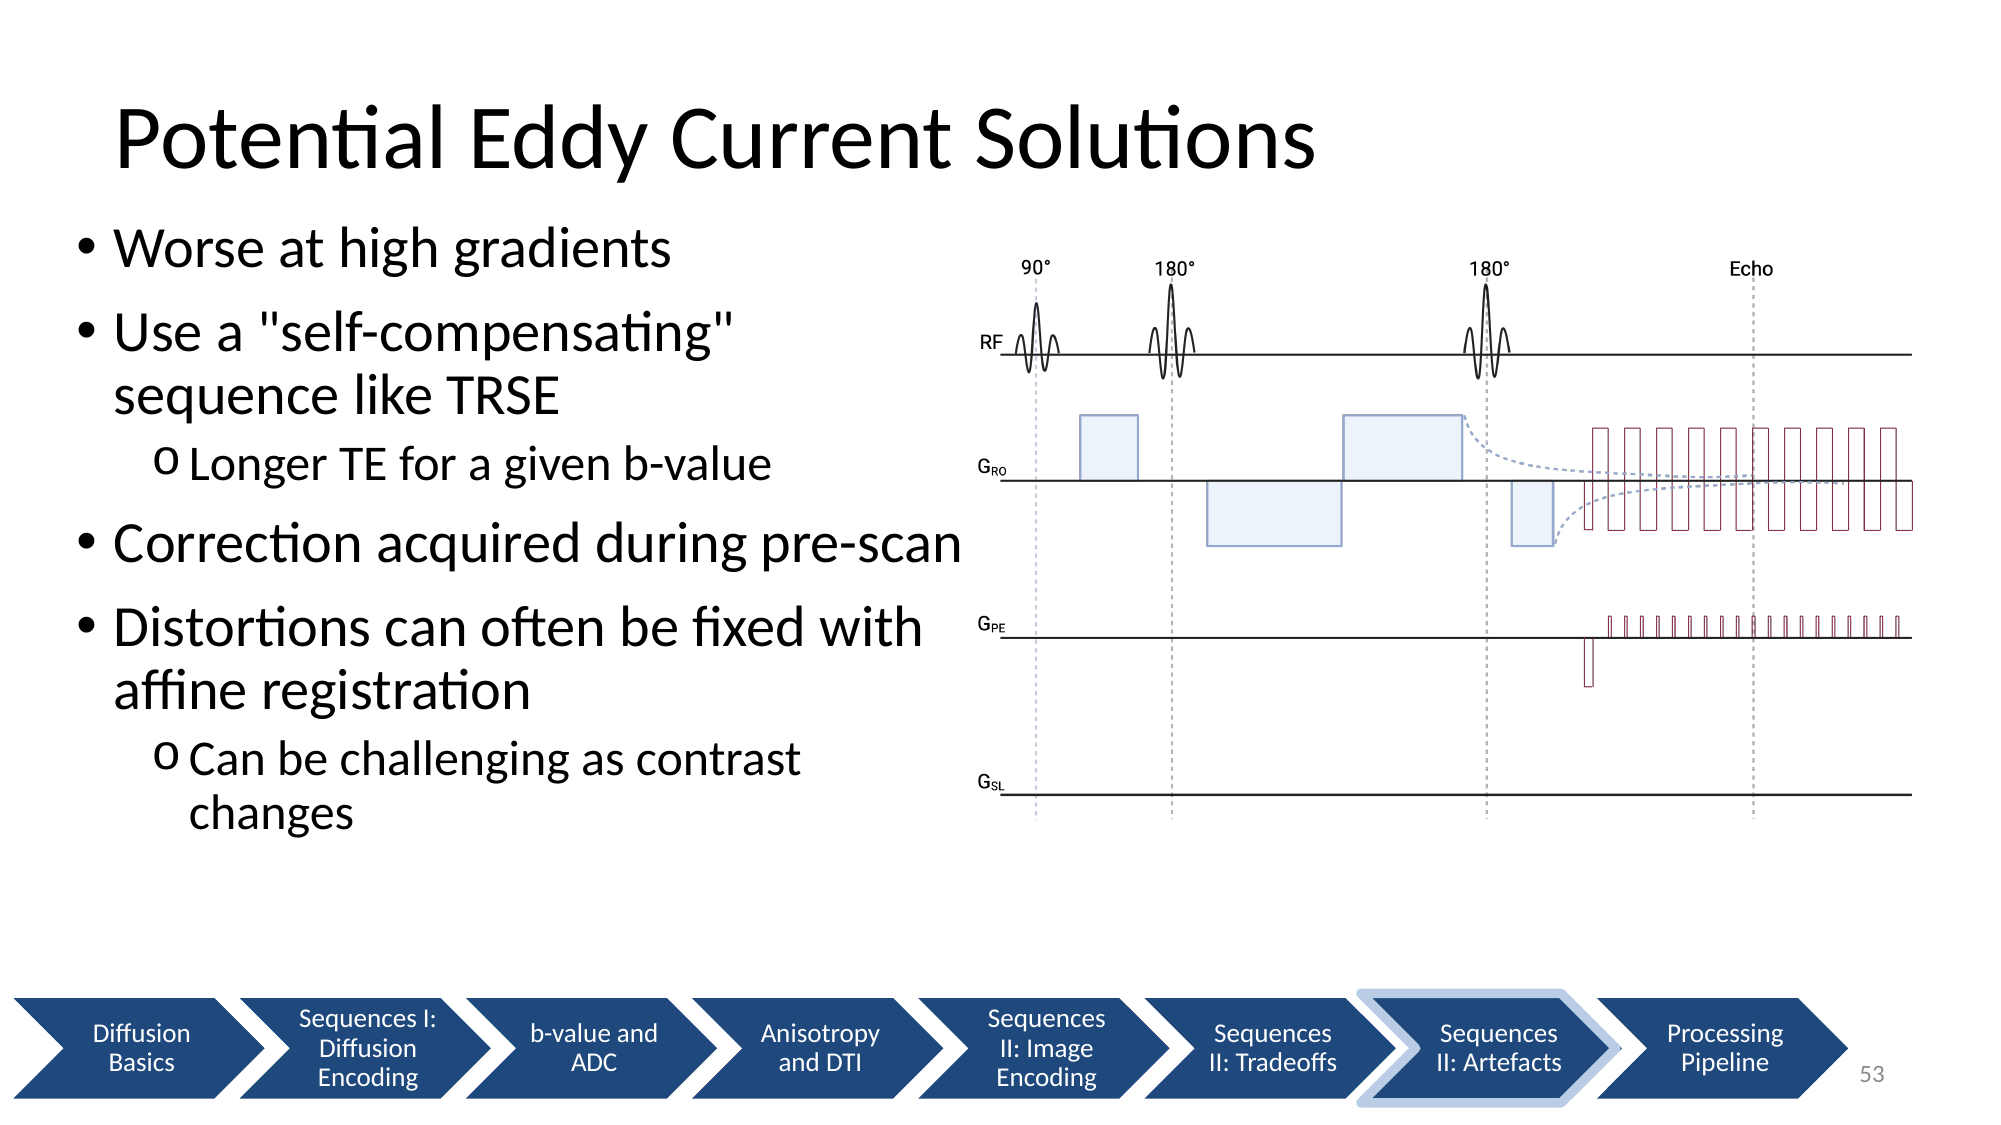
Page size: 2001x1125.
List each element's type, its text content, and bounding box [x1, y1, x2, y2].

list Worse at high gradients Use a "self-compensating" sequence like TRSE Longer TE for a given b-value Correction acquired during pre-scan Distortions can often be fixed with affine registration Can be challenging as contrast changes [61, 210, 987, 951]
title Potential Eddy Current Solutions [99, 45, 1900, 233]
slide_number 53 [1849, 1042, 1900, 1103]
picture [955, 234, 1927, 842]
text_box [12, 968, 1849, 1125]
